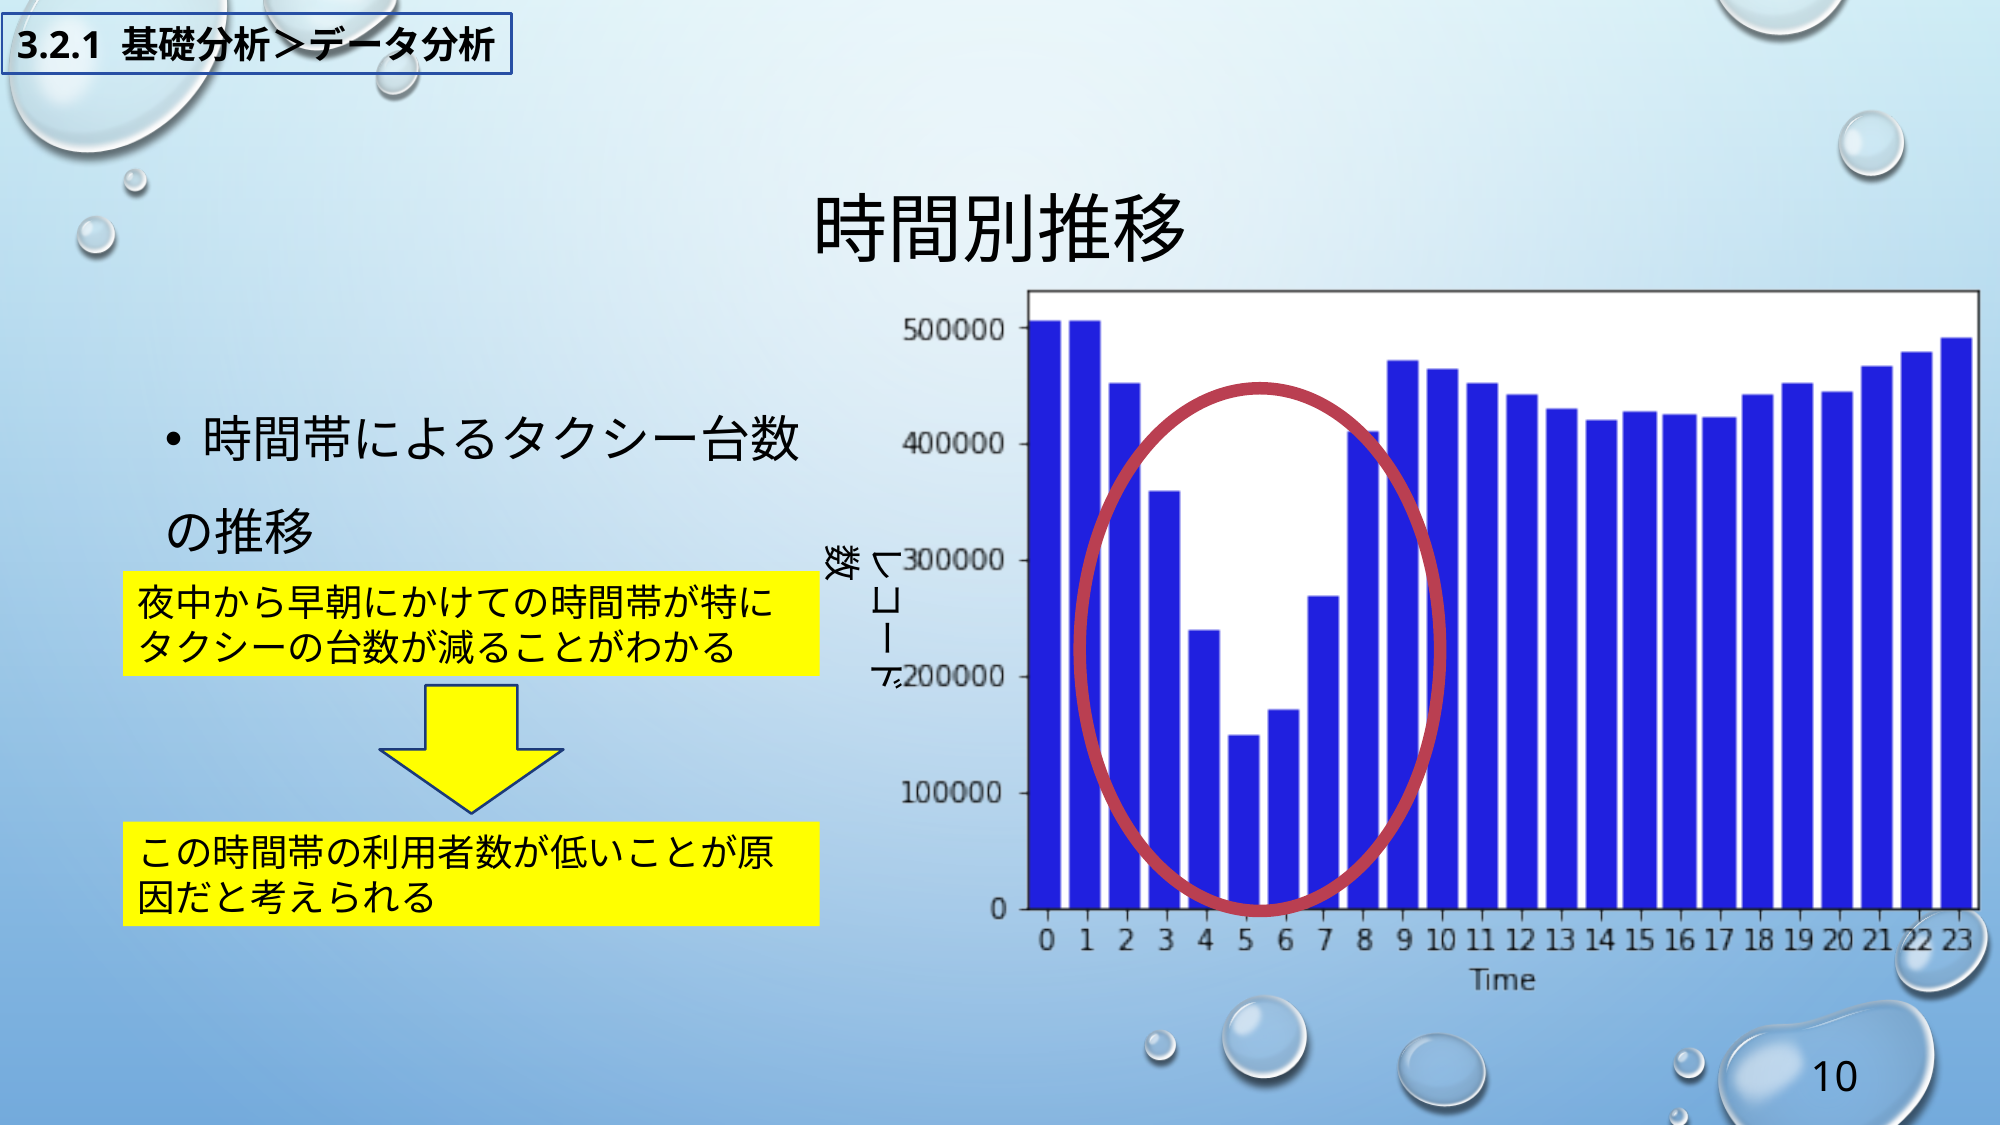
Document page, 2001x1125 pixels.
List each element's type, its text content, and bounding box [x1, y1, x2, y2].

text_box この時間帯の利用者数が低いことが原因だと考えられる [123, 821, 820, 927]
slide_number 10 [1748, 1047, 1874, 1108]
title 時間別推移 [149, 101, 1851, 364]
text_box 夜中から早朝にかけての時間帯が特にタクシーの台数が減ることがわかる [123, 571, 820, 676]
text_box [378, 683, 565, 815]
text_box 3.2.1 基礎分析＞データ分析 [1, 12, 513, 75]
picture [0, 0, 2000, 1125]
list 時間帯によるタクシー台数 の推移 [149, 388, 874, 950]
text_box レコード数 [843, 529, 874, 719]
